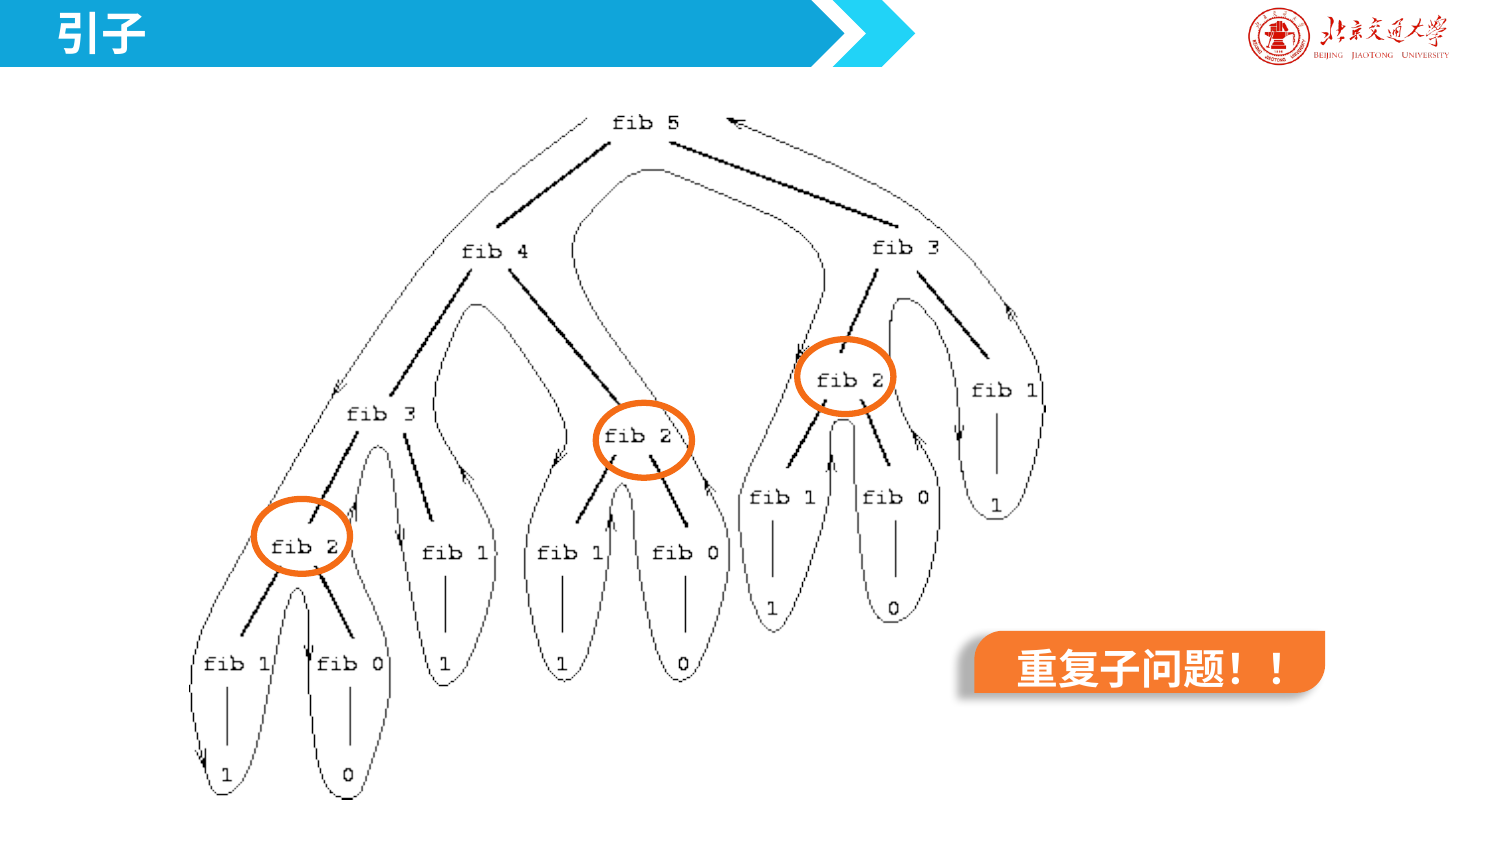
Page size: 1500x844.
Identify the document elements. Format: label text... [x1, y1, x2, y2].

text_box 引子 [40, 8, 163, 68]
picture [189, 114, 1046, 801]
picture [1246, 5, 1454, 66]
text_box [974, 610, 1326, 694]
